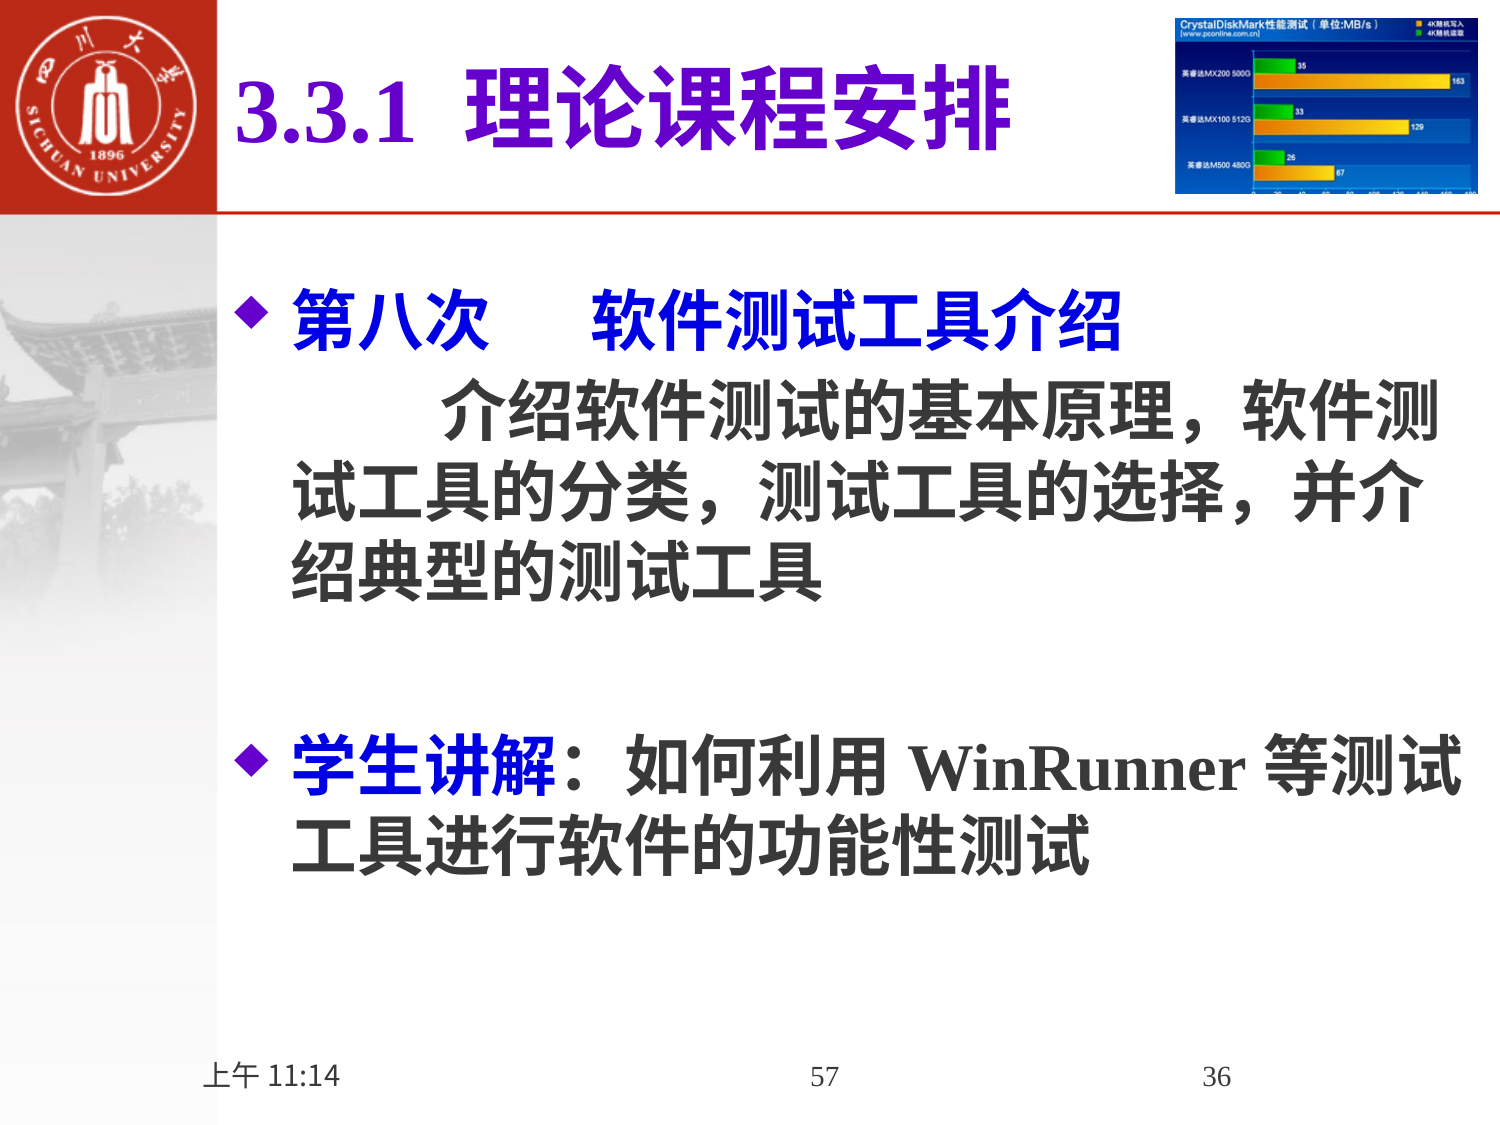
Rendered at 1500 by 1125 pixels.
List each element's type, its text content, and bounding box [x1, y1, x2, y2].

text_box 上午 11:14 [187, 1049, 500, 1125]
list 第八次 软件测试工具介绍 介绍软件测试的基本原理，软件测试工具的分类，测试工具的选择，并介绍典型的测试工具 学生讲解：如何利用WinRunner等测试工具进行软件的功能性测试 [219, 262, 1495, 1000]
title 3.3.1 理论课程安排 [219, 7, 1495, 206]
text_box 57 [587, 1049, 1063, 1125]
text_box <number> [1187, 1049, 1500, 1125]
picture [0, 0, 1500, 1125]
